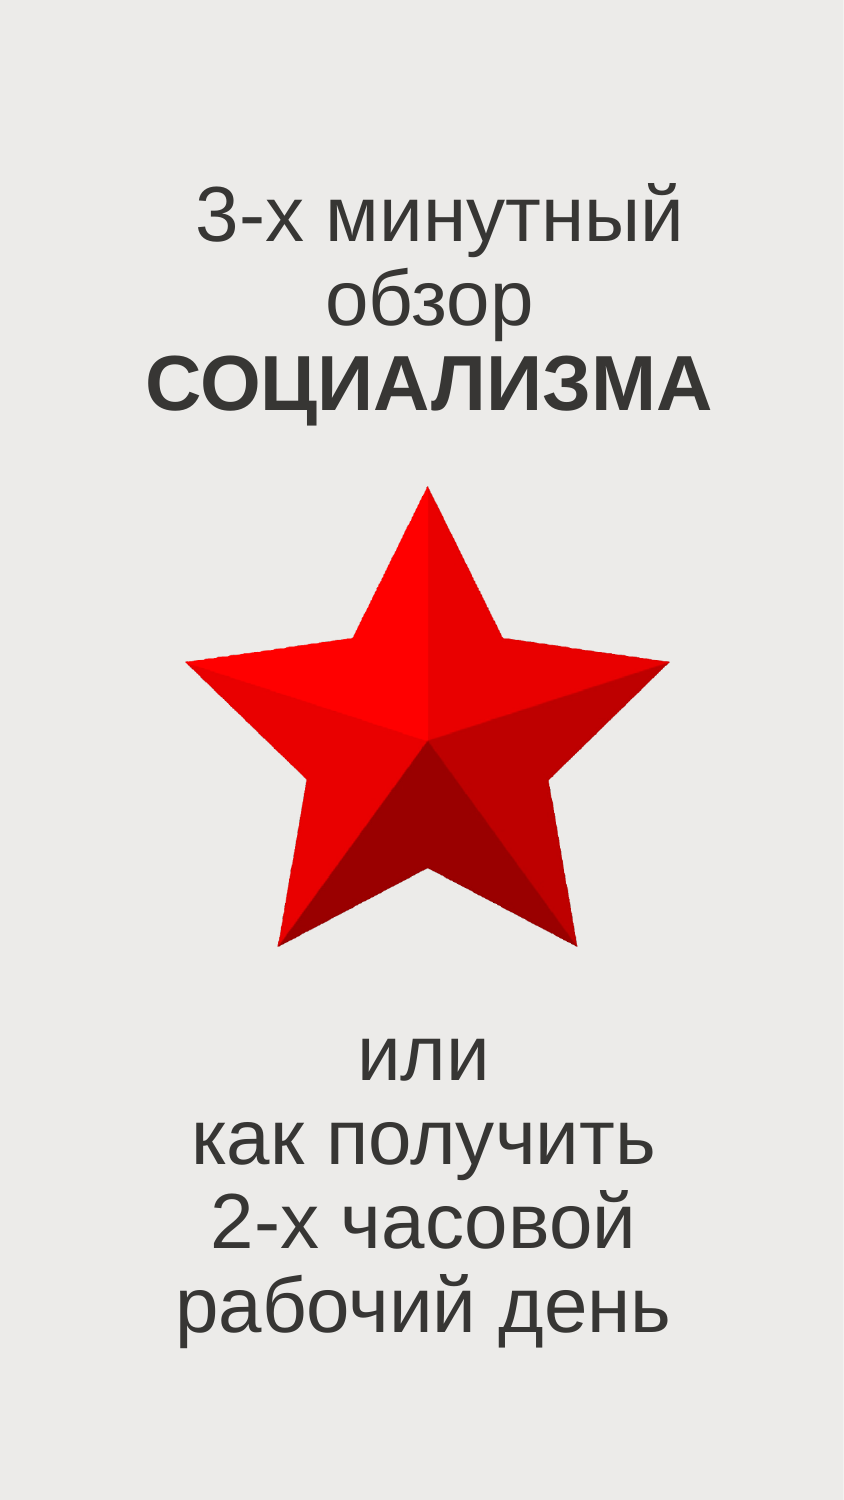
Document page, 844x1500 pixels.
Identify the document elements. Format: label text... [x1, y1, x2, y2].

picture [149, 446, 710, 1007]
title 3-х минутный обзор СОЦИАЛИЗМА [70, 166, 789, 432]
text_box или как получить 2-х часовой рабочий день [70, 1006, 777, 1272]
